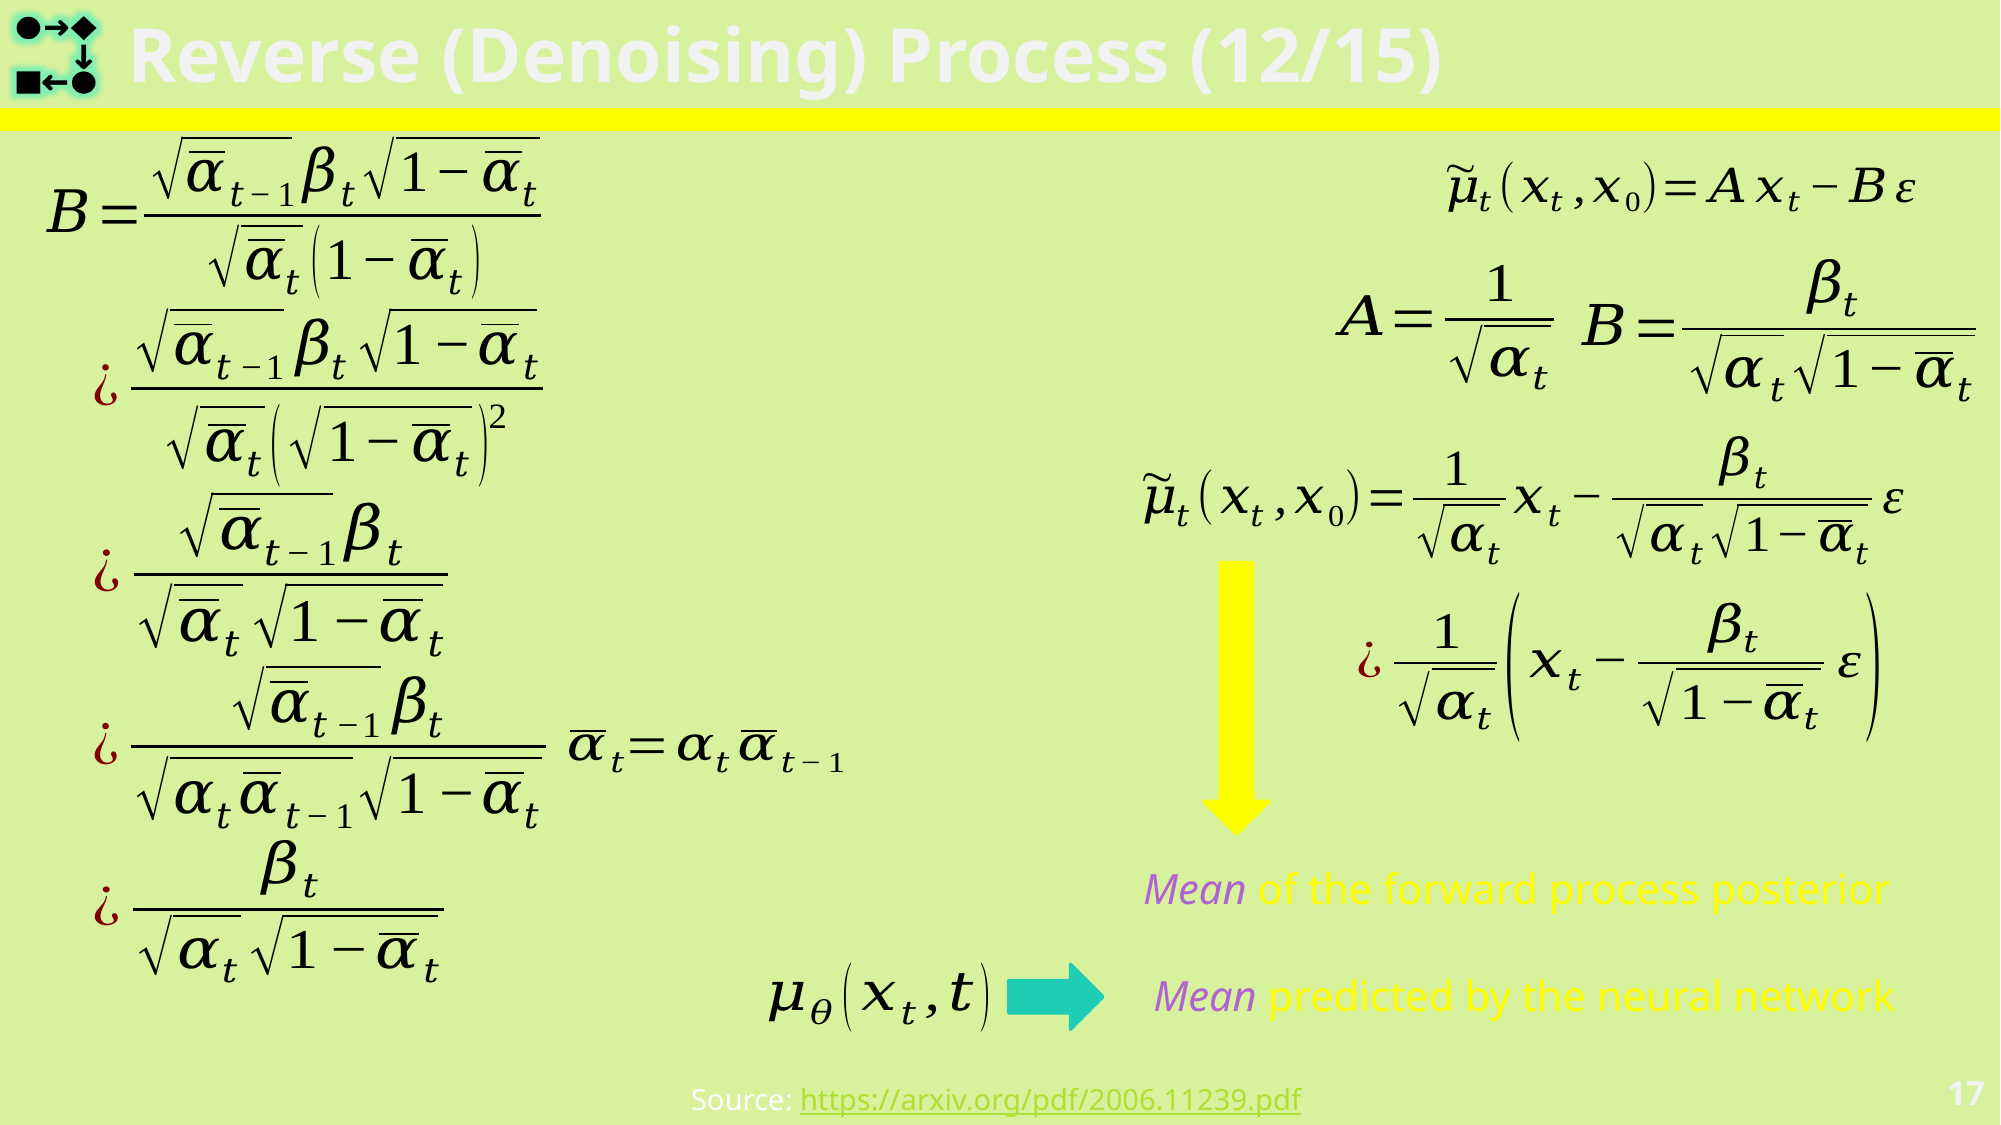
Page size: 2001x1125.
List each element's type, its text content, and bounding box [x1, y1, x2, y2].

text_box [1202, 560, 1271, 836]
slide_number 16 [1909, 1065, 2000, 1125]
text_box [0, 108, 2000, 131]
text_box Mean of the forward process posterior [1114, 855, 1920, 921]
text_box Source: https://arxiv.org/pdf/2006.11239.pdf [676, 1073, 1324, 1125]
text_box [1006, 962, 1103, 1031]
text_box Reverse (Denoising) Process (12/15) [119, 0, 2000, 105]
text_box Mean predicted by the neural network [1103, 962, 1946, 1028]
picture [0, 1, 113, 108]
